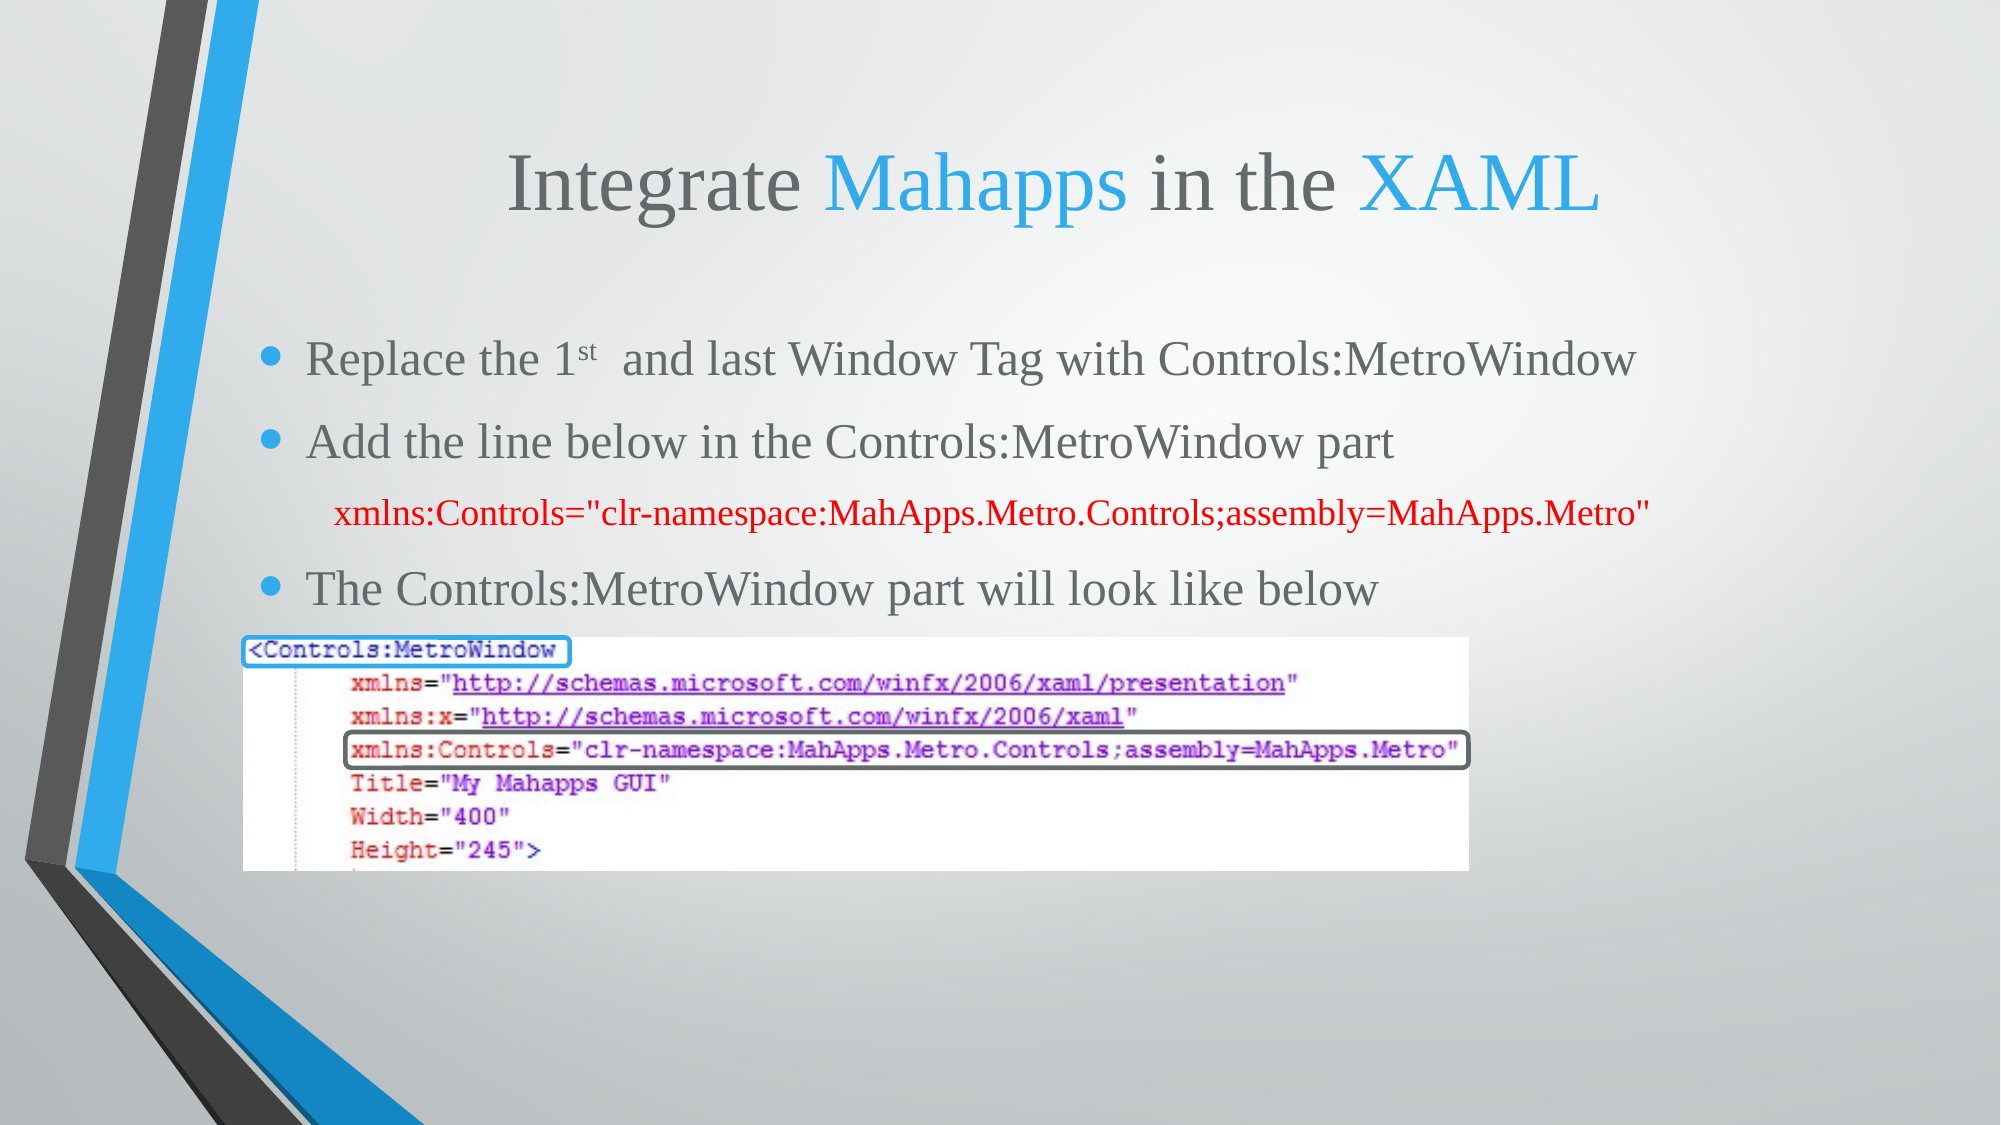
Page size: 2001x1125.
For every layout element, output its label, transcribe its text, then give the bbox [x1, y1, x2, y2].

picture [243, 637, 1469, 872]
title Integrate Mahapps in the XAML [243, 112, 1887, 242]
list Replace the 1st and last Window Tag with Controls:MetroWindow Add the line below in the Controls:MetroWindow part xmlns:Controls="clr-namespace:MahApps.Metro.Controls;assembly=MahApps.Metro" The Controls:MetroWindow part will look like below [243, 303, 1887, 638]
